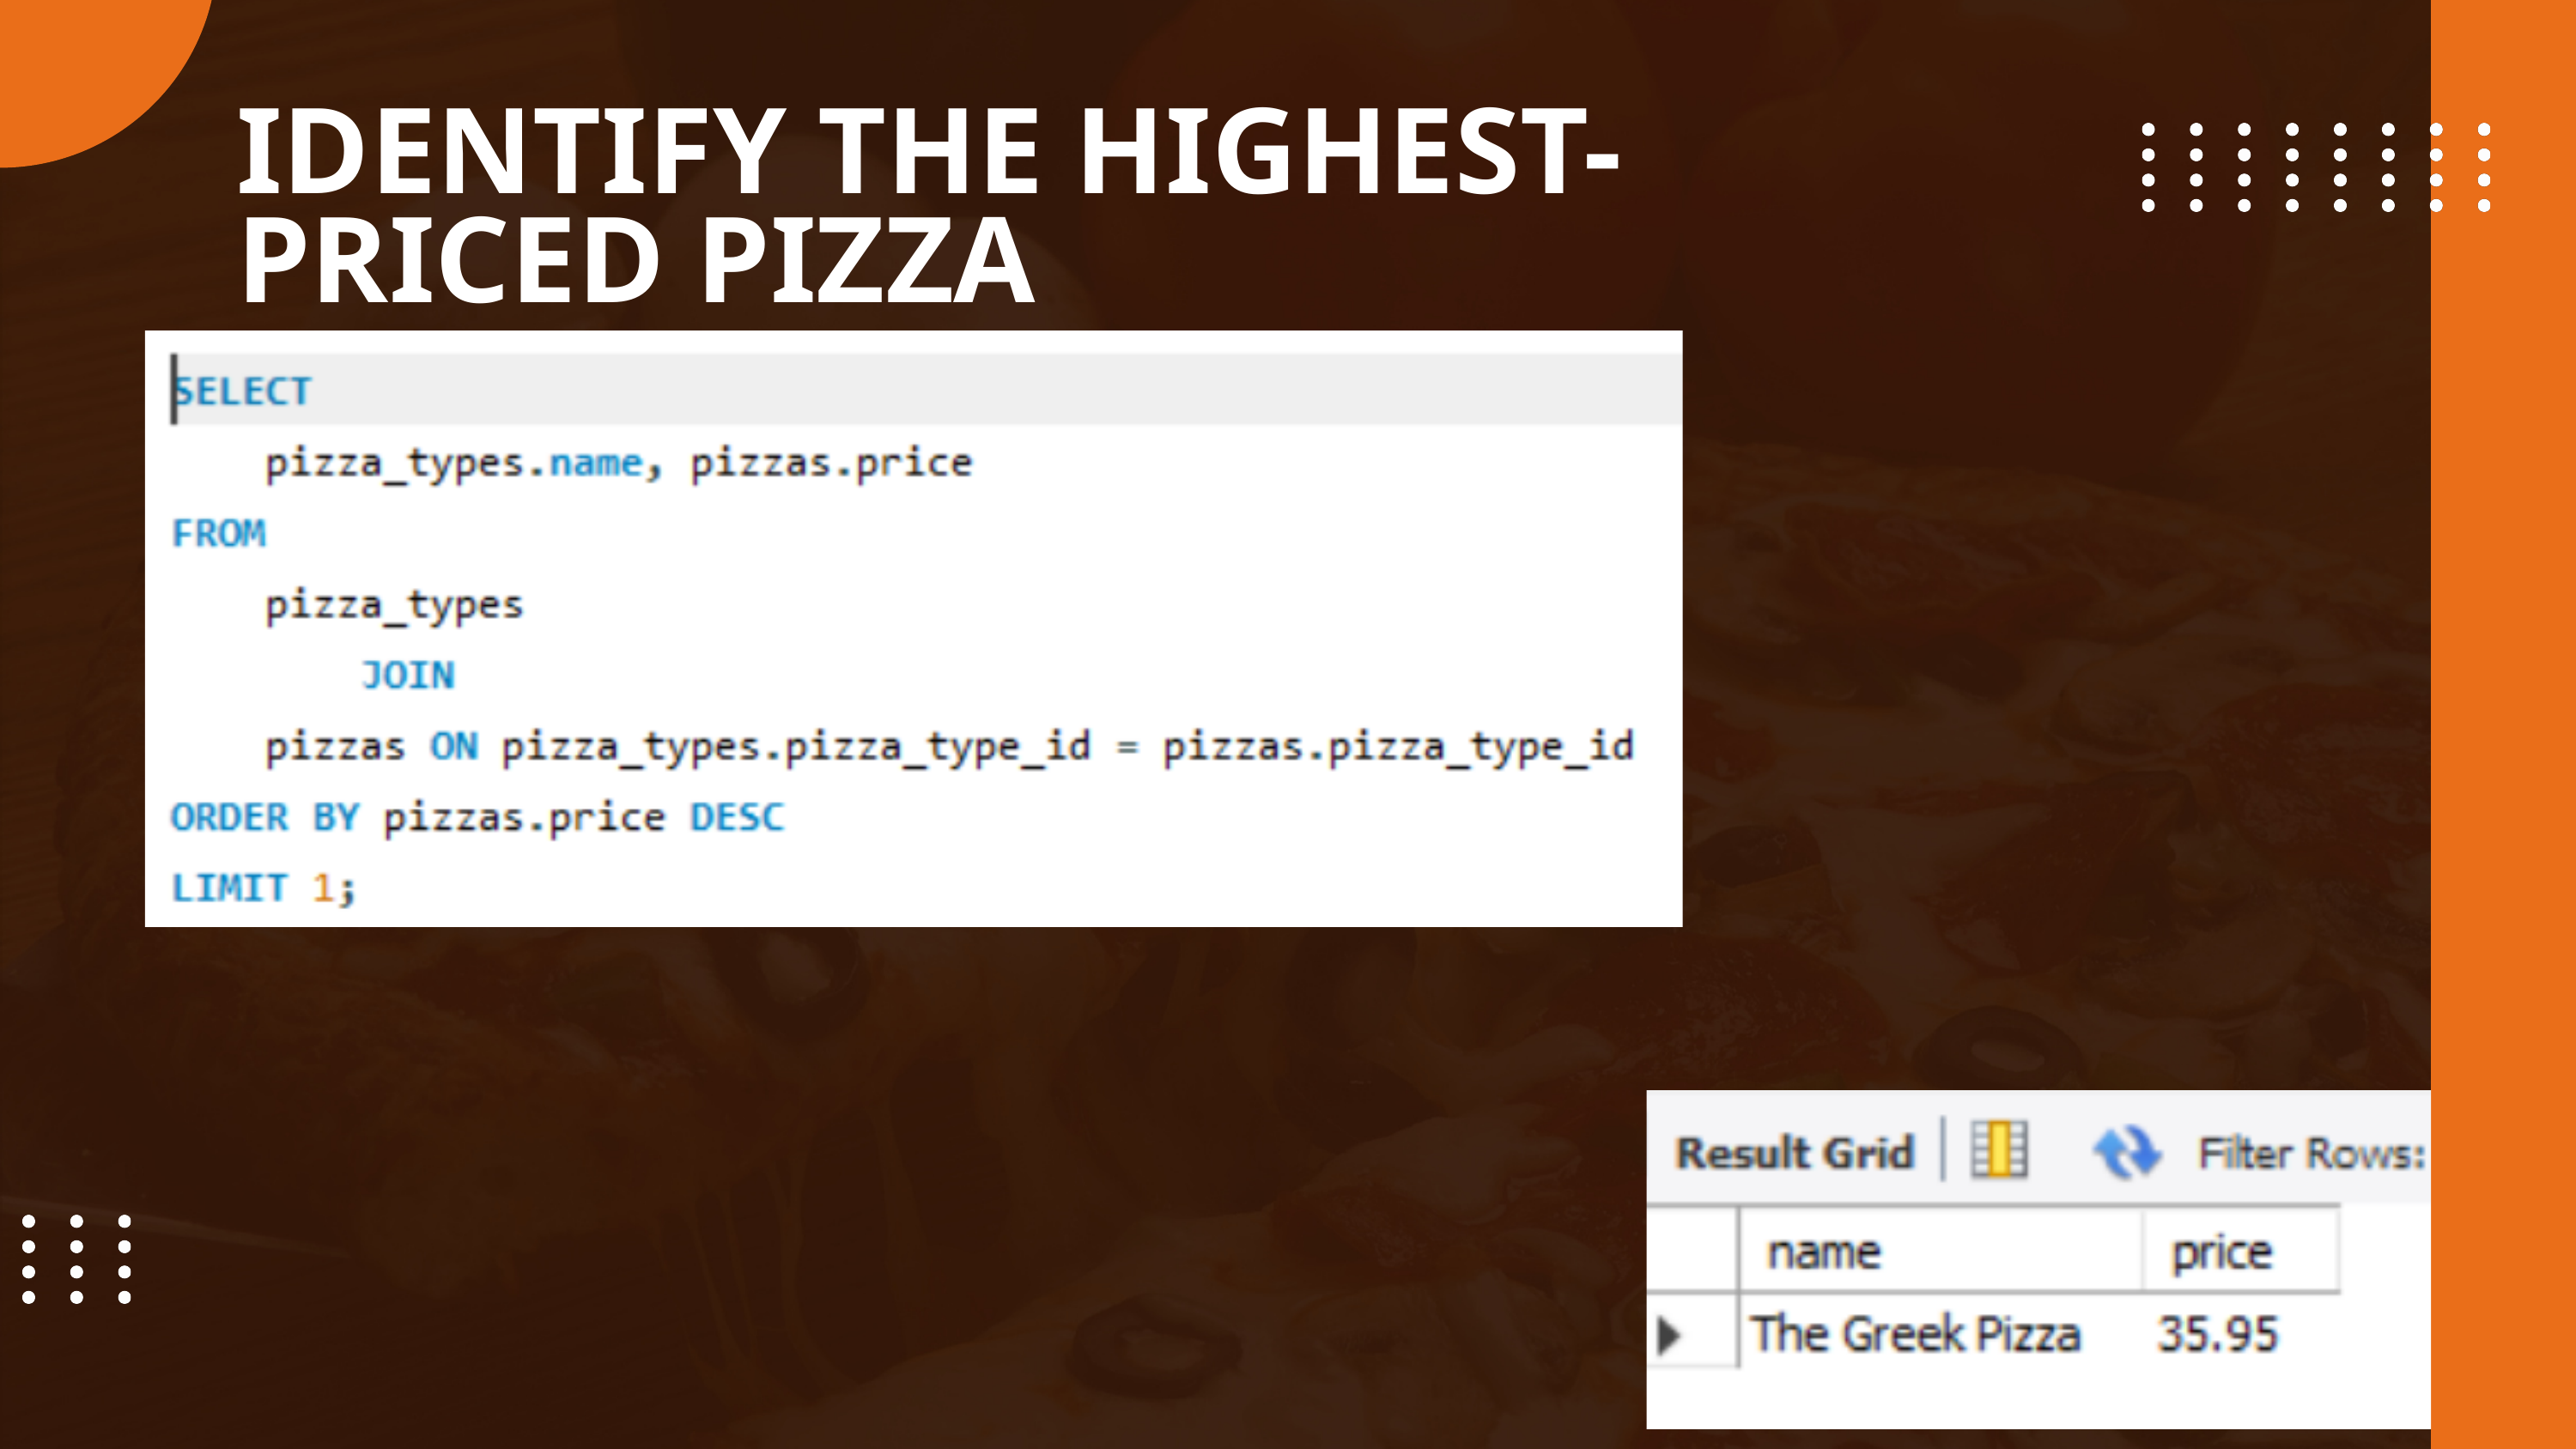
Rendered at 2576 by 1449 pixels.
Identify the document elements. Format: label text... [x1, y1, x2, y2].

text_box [2431, 0, 2576, 1449]
text_box [2142, 123, 2427, 212]
text_box [0, 1215, 131, 1304]
text_box IDENTIFY THE HIGHEST-PRICED PIZZA [236, 108, 1997, 327]
text_box [144, 330, 1683, 927]
text_box [1646, 1090, 2427, 1429]
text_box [0, 0, 218, 168]
text_box [0, 0, 2427, 1449]
